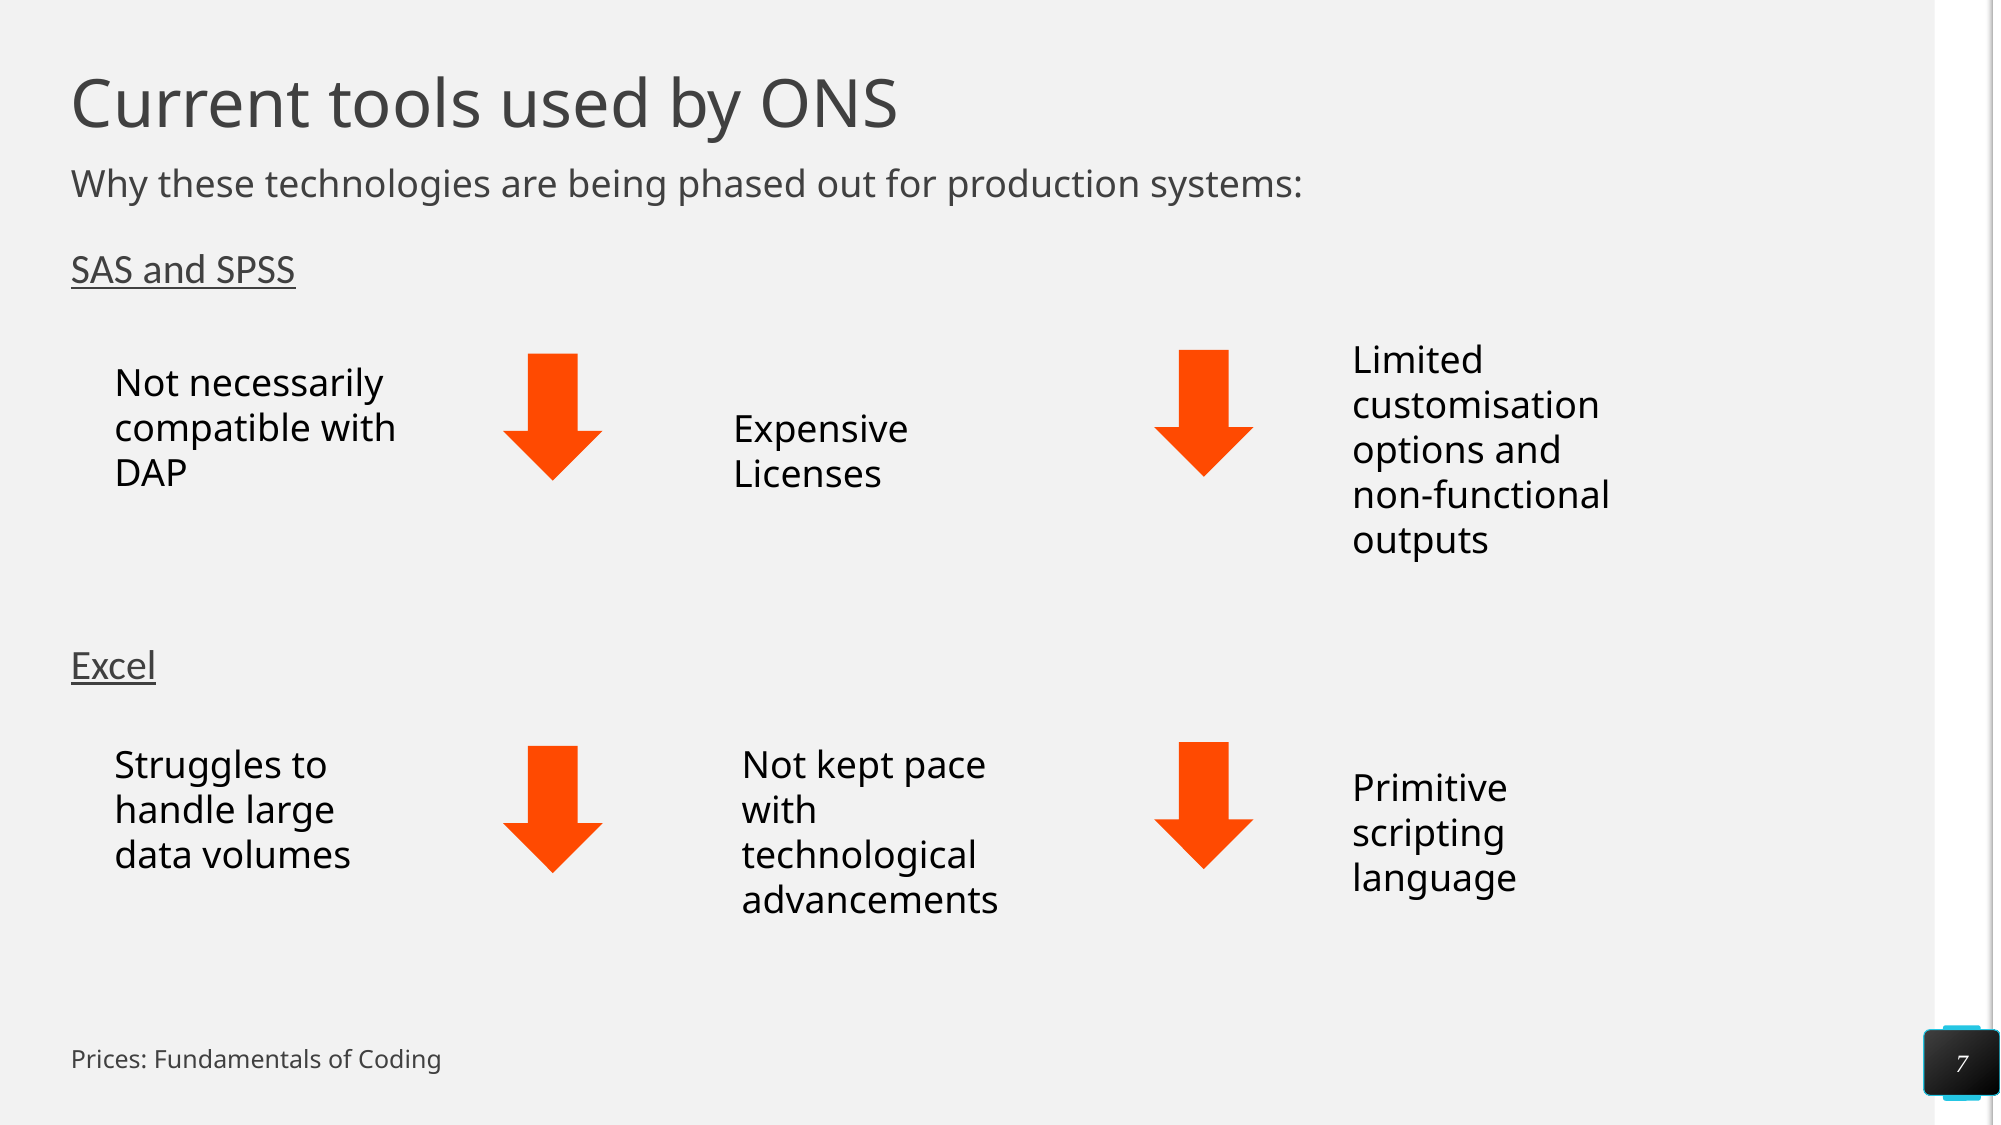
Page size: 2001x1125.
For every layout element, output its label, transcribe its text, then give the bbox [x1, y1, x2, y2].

text_box Limited customisation options and non-functional outputs [1337, 329, 1658, 569]
text_box Not kept pace with technological advancements [726, 733, 1047, 929]
text_box Not necessarily compatible with DAP [99, 351, 420, 502]
text_box [500, 744, 606, 875]
title Current tools used by ONS [70, 70, 1930, 142]
text_box [1151, 741, 1257, 871]
text_box Primitive scripting language [1337, 756, 1658, 907]
footer Prices: Fundamentals of Coding [70, 1043, 971, 1077]
list SAS and SPSS Excel [70, 248, 1930, 1016]
text_box [1151, 348, 1257, 479]
text_box [500, 352, 606, 483]
text_box Expensive Licenses [718, 397, 1039, 503]
list Why these technologies are being phased out for production systems: [70, 165, 1931, 225]
text_box Struggles to handle large data volumes [99, 733, 420, 884]
slide_number 7 [1923, 1029, 2000, 1096]
